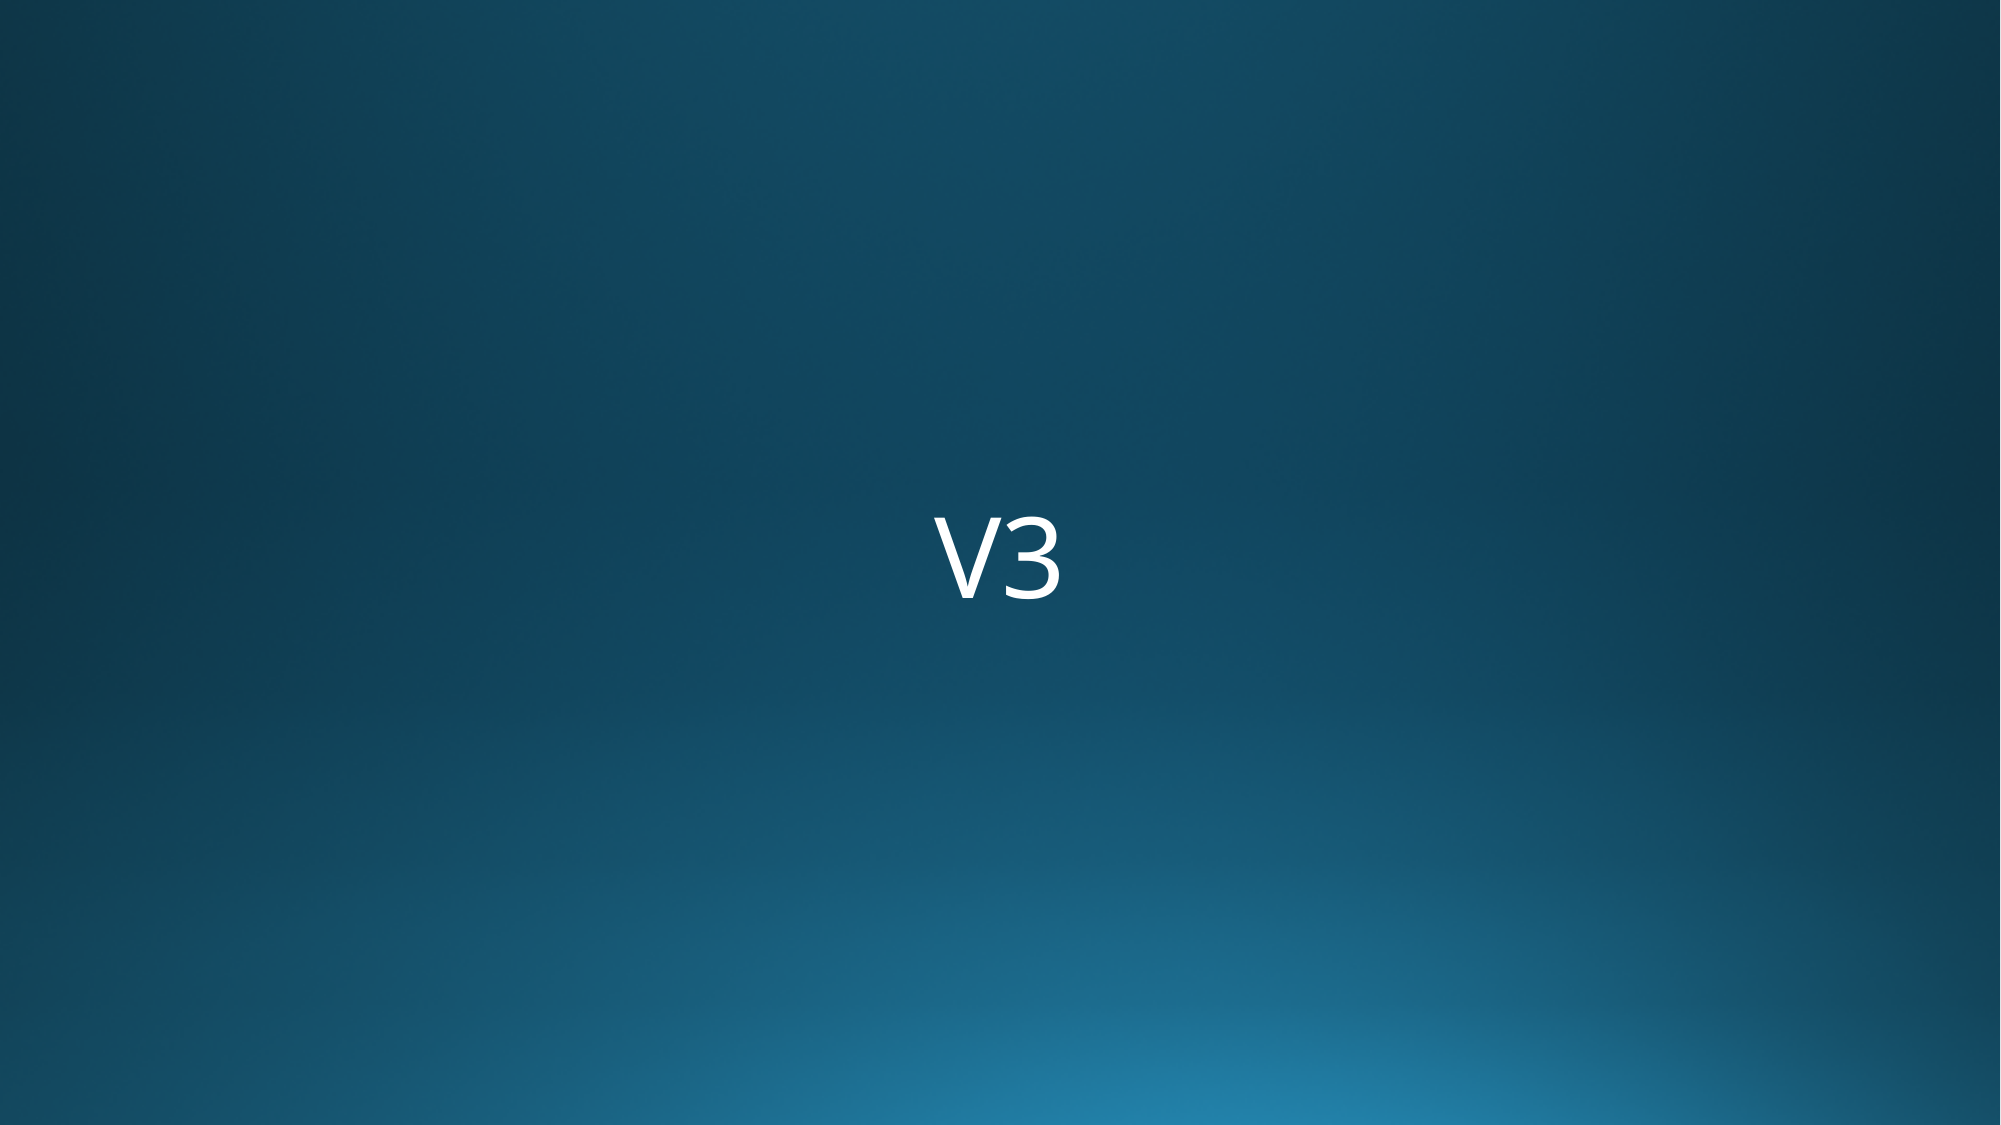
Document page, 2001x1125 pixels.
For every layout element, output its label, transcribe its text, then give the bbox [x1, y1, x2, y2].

picture [0, 0, 2001, 1125]
title V3 [137, 453, 1863, 672]
